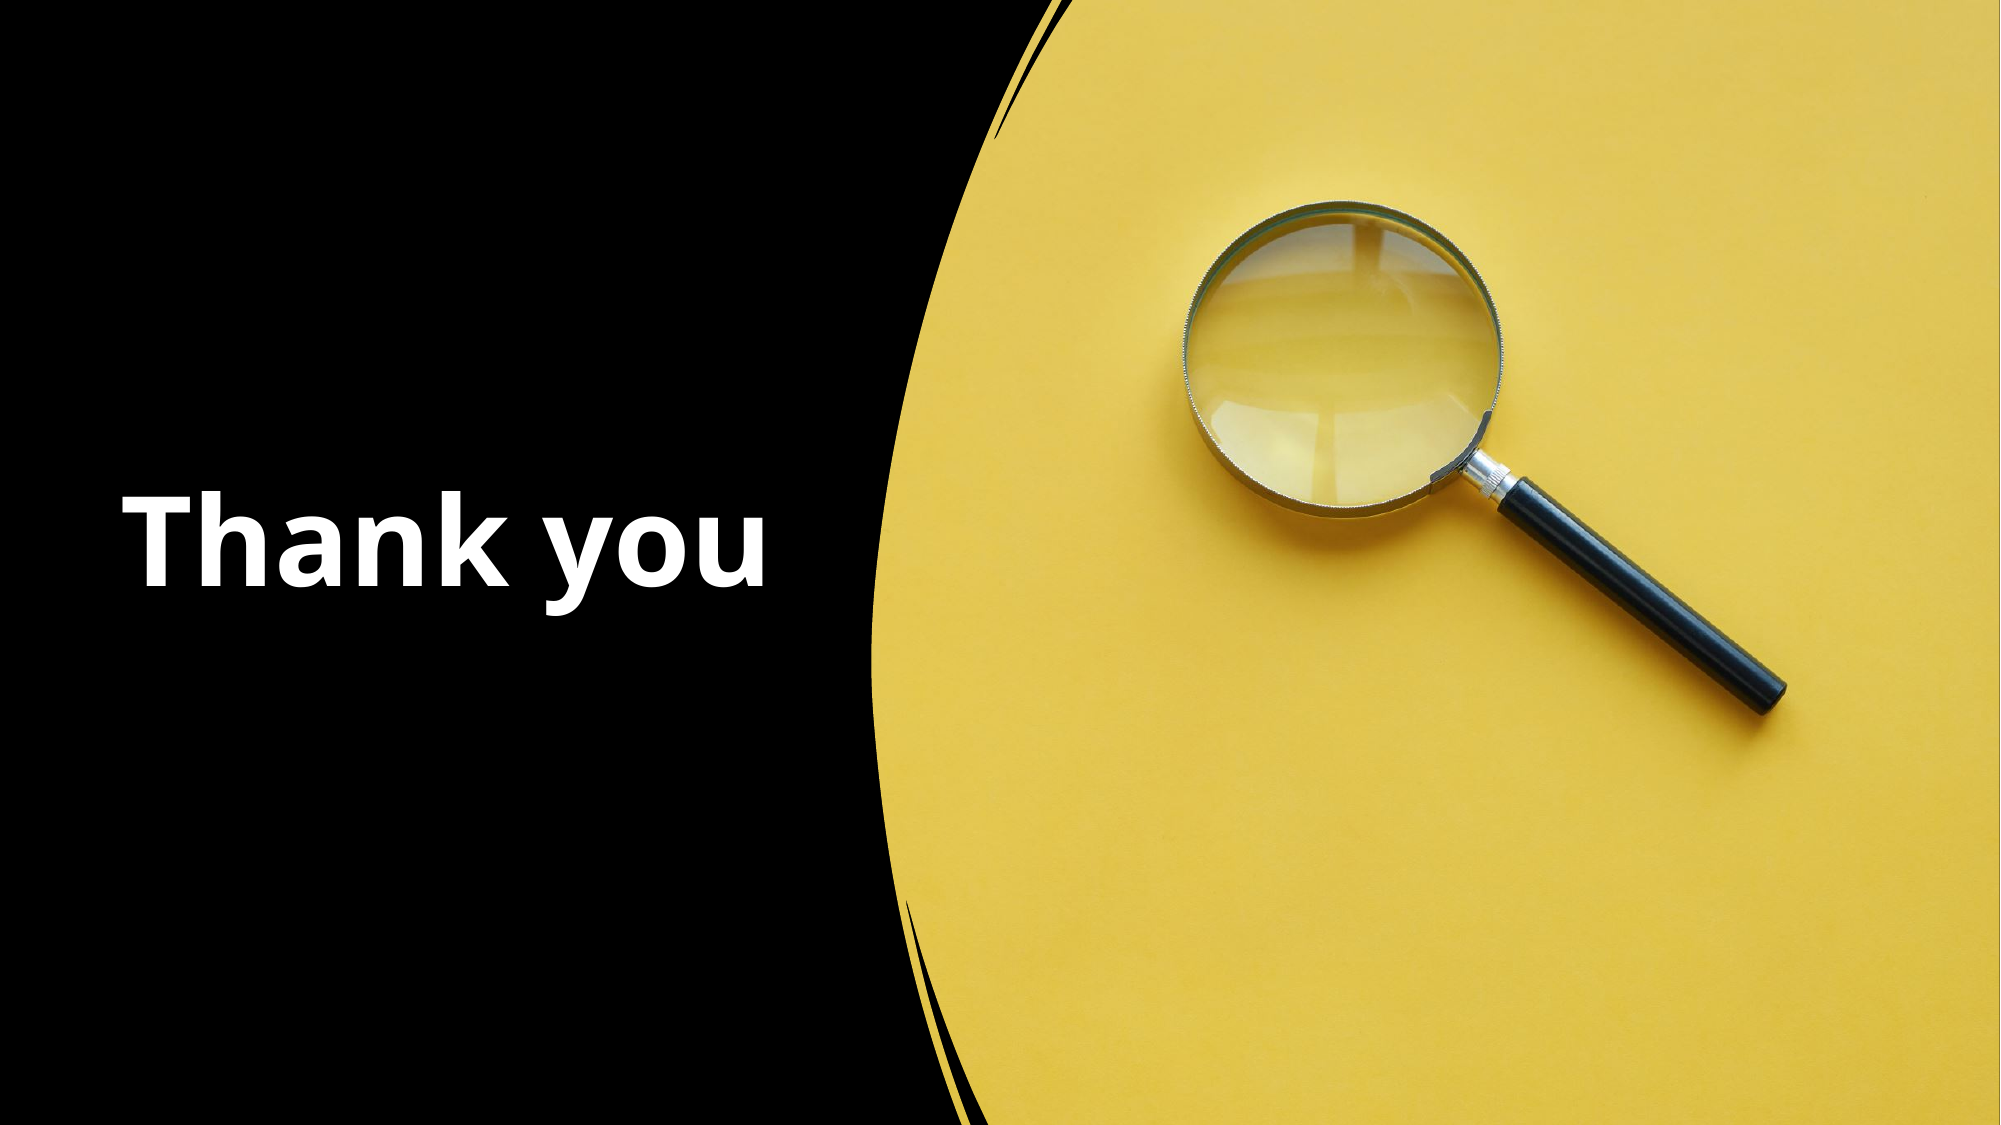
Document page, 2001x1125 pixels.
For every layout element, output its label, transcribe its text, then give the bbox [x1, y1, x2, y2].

picture [870, 0, 2000, 1125]
text_box Thank you [104, 471, 802, 1016]
